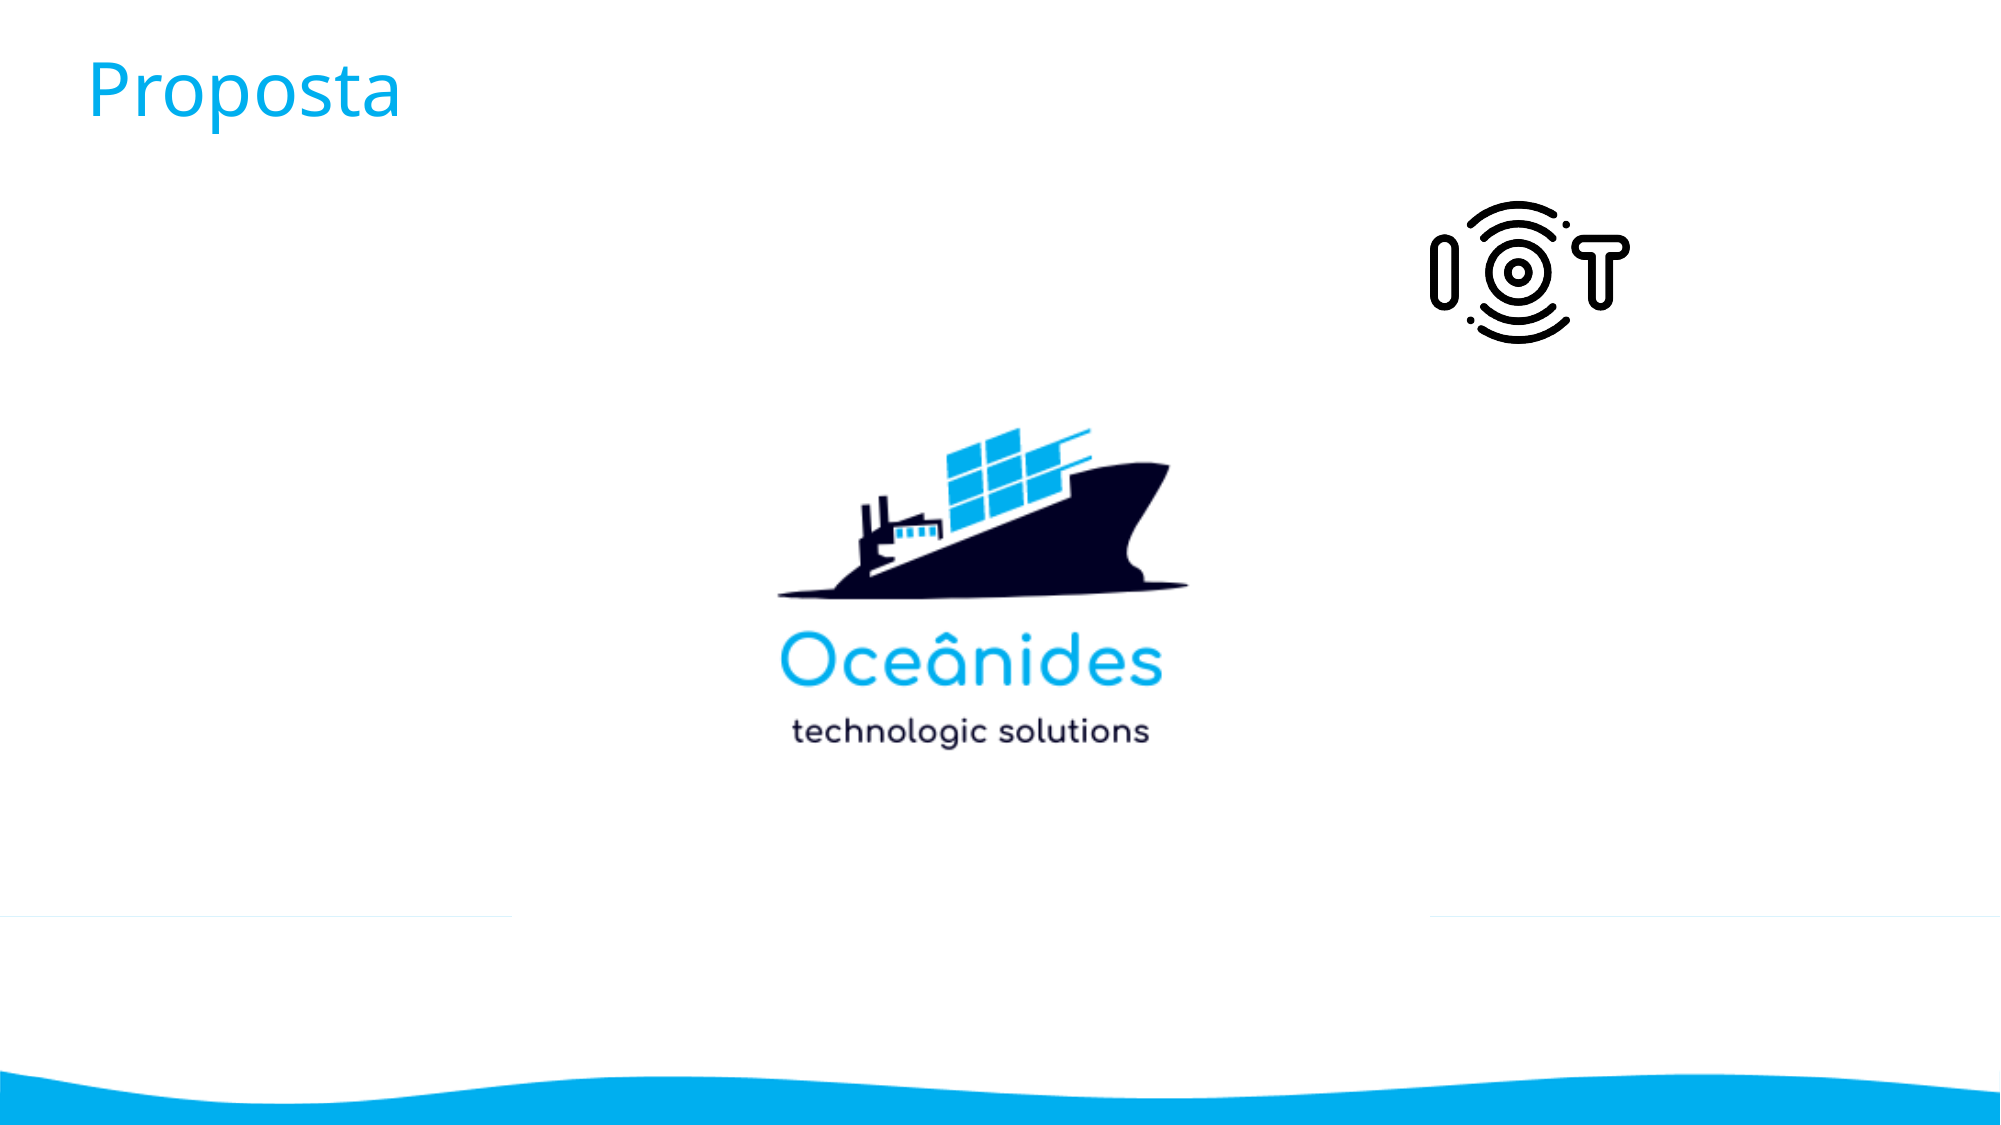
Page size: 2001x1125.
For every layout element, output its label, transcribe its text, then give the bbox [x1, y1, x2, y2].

picture [0, 118, 2000, 1103]
text_box Proposta [71, 33, 959, 139]
